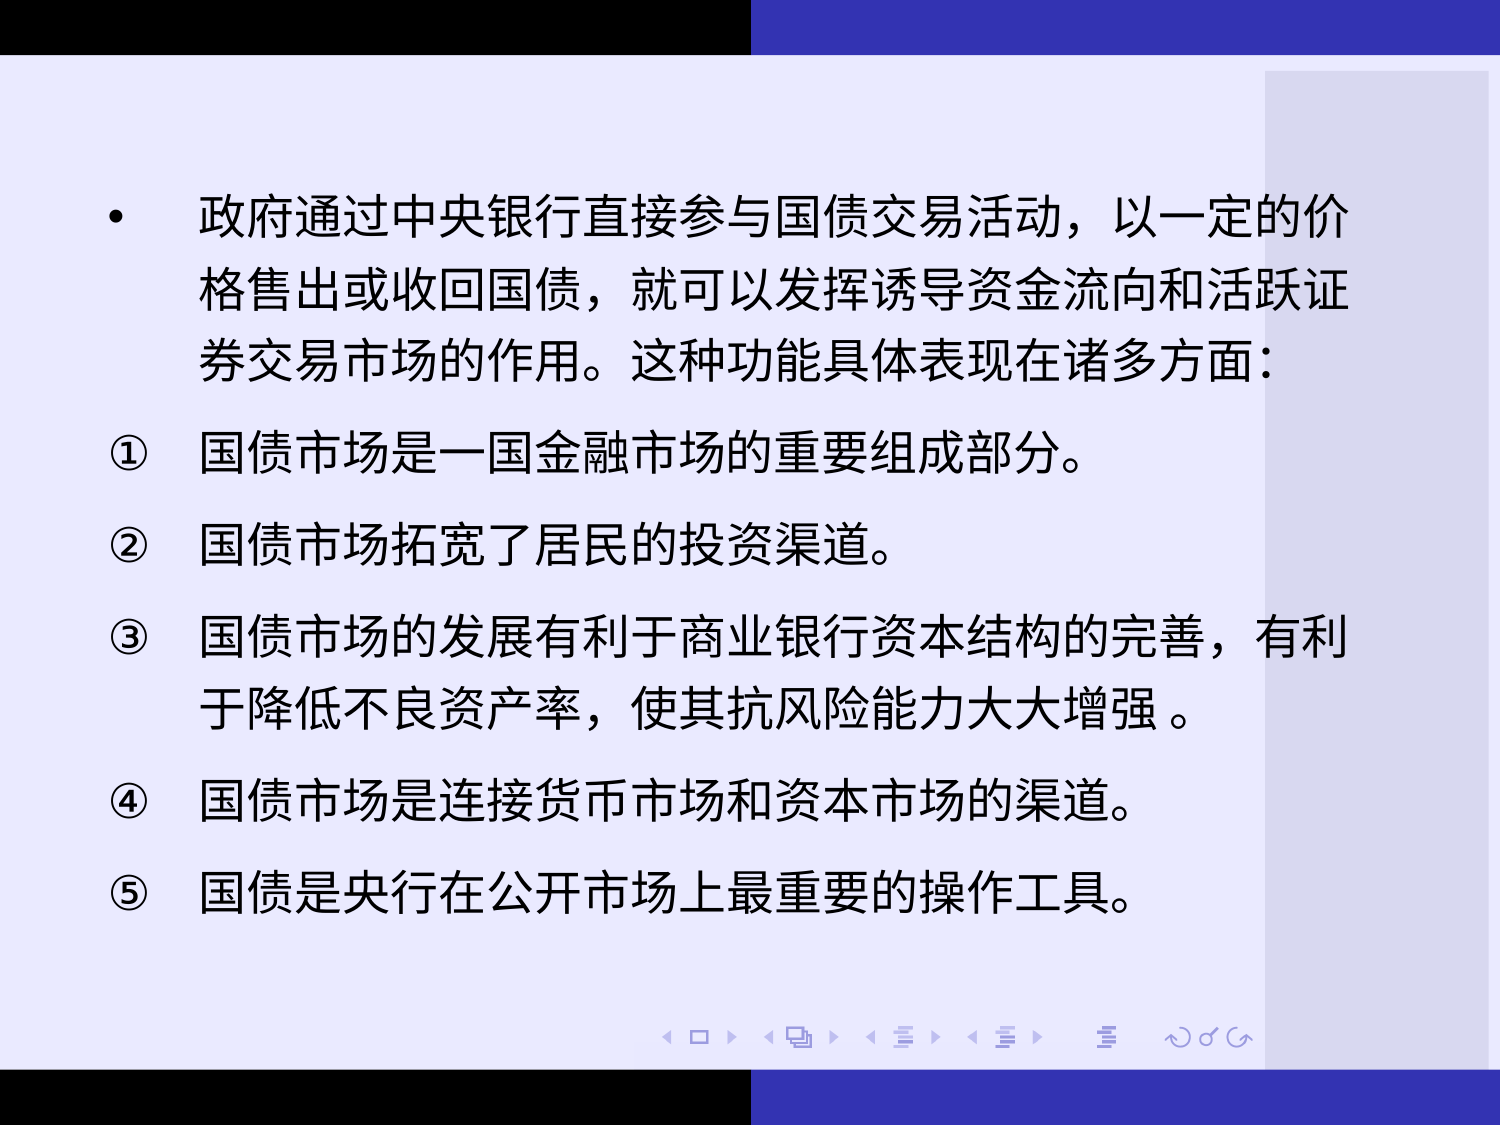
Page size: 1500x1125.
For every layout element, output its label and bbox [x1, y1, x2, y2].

text_box [0, 0, 1500, 1125]
